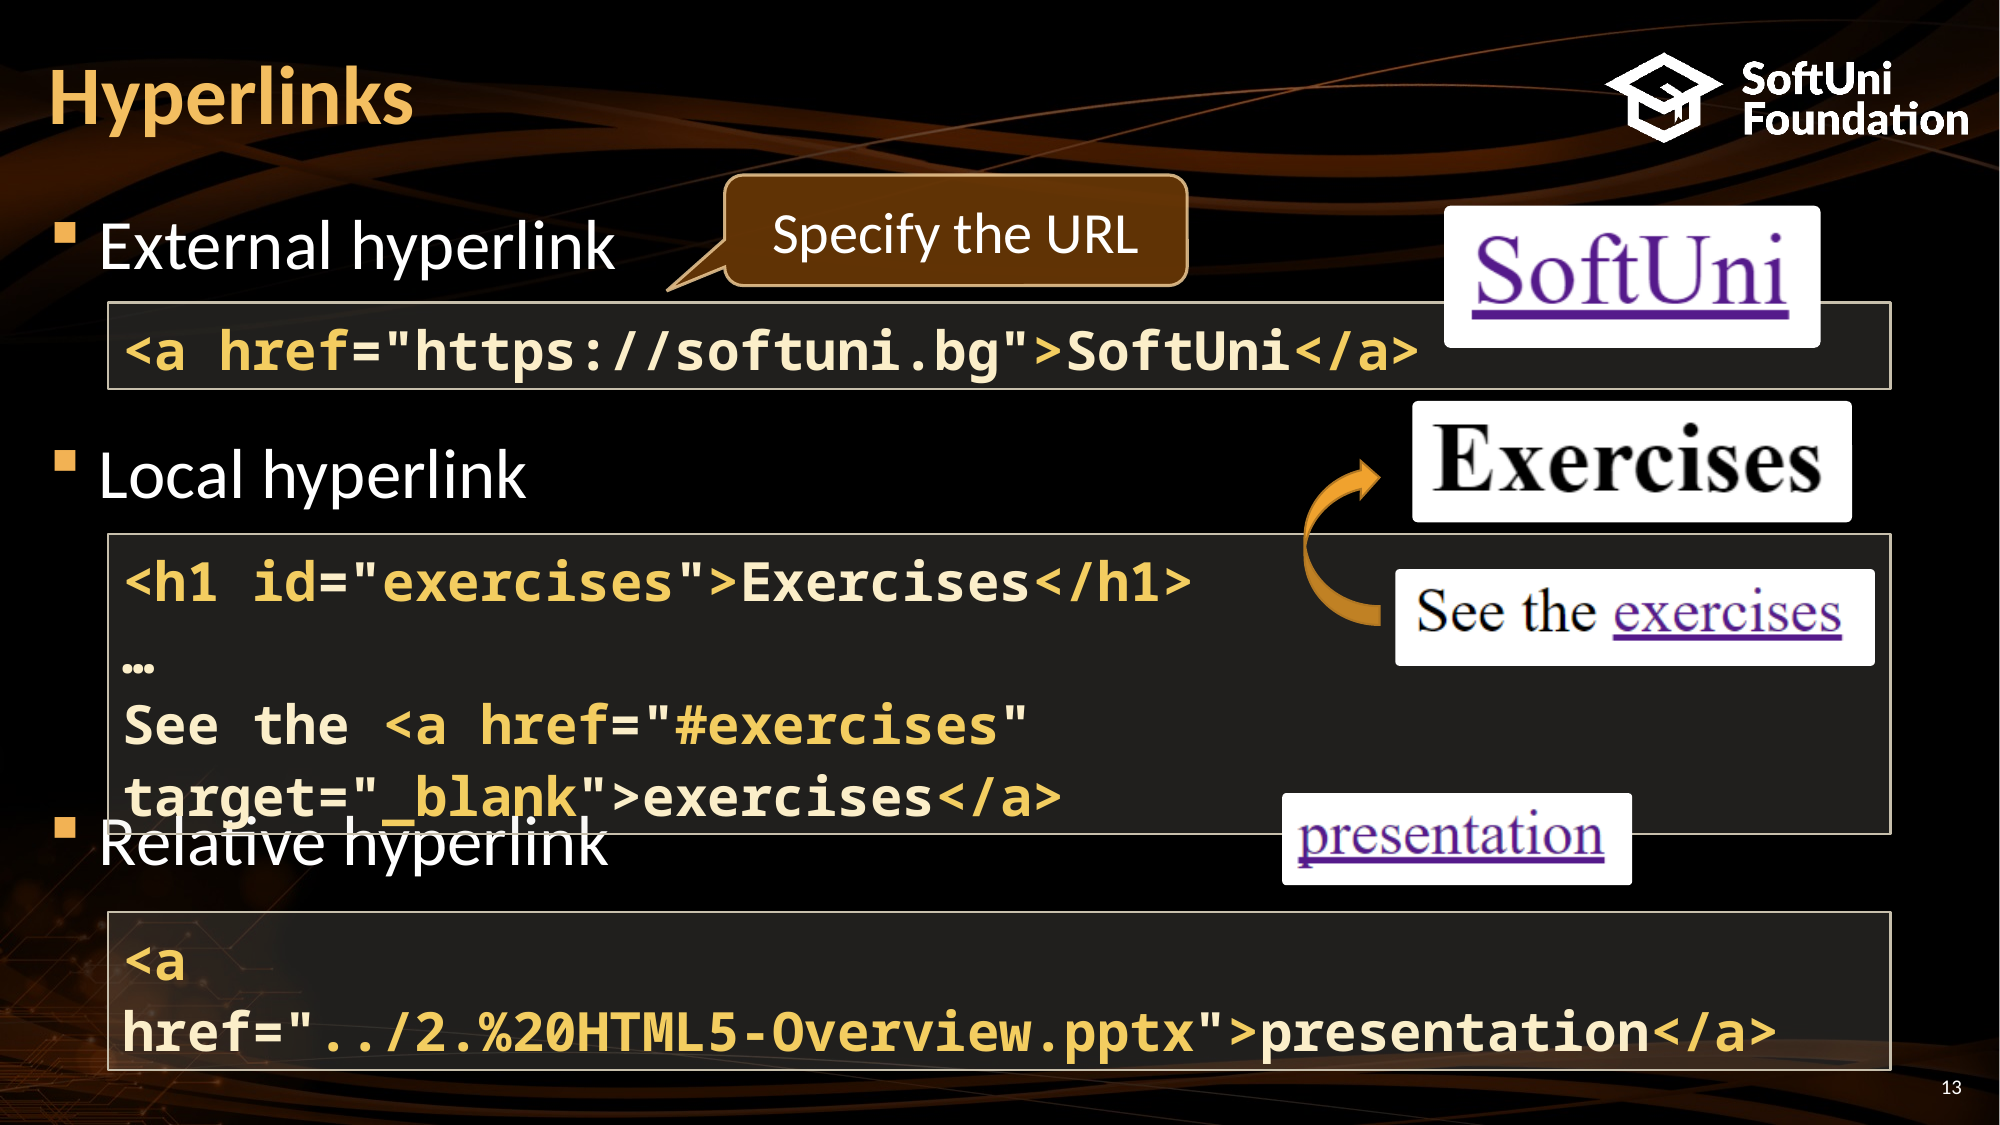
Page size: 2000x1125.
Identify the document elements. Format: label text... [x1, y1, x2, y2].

text_box <a href="../2.%20HTML5-Overview.pptx">presentation</a> [107, 912, 1891, 1071]
picture [0, 0, 2000, 1125]
text_box Specify the URL [665, 173, 1189, 292]
text_box <a href="https://softuni.bg">SoftUni</a> [107, 302, 1891, 389]
text_box <h1 id="exercises">Exercises</h1> … See the <a href="#exercises" target="_blank">exercises</a> [107, 533, 1891, 835]
title Hyperlinks [30, 6, 1602, 189]
text_box [1303, 458, 1381, 626]
list External hyperlink Local hyperlink Relative hyperlink [31, 188, 1968, 1103]
